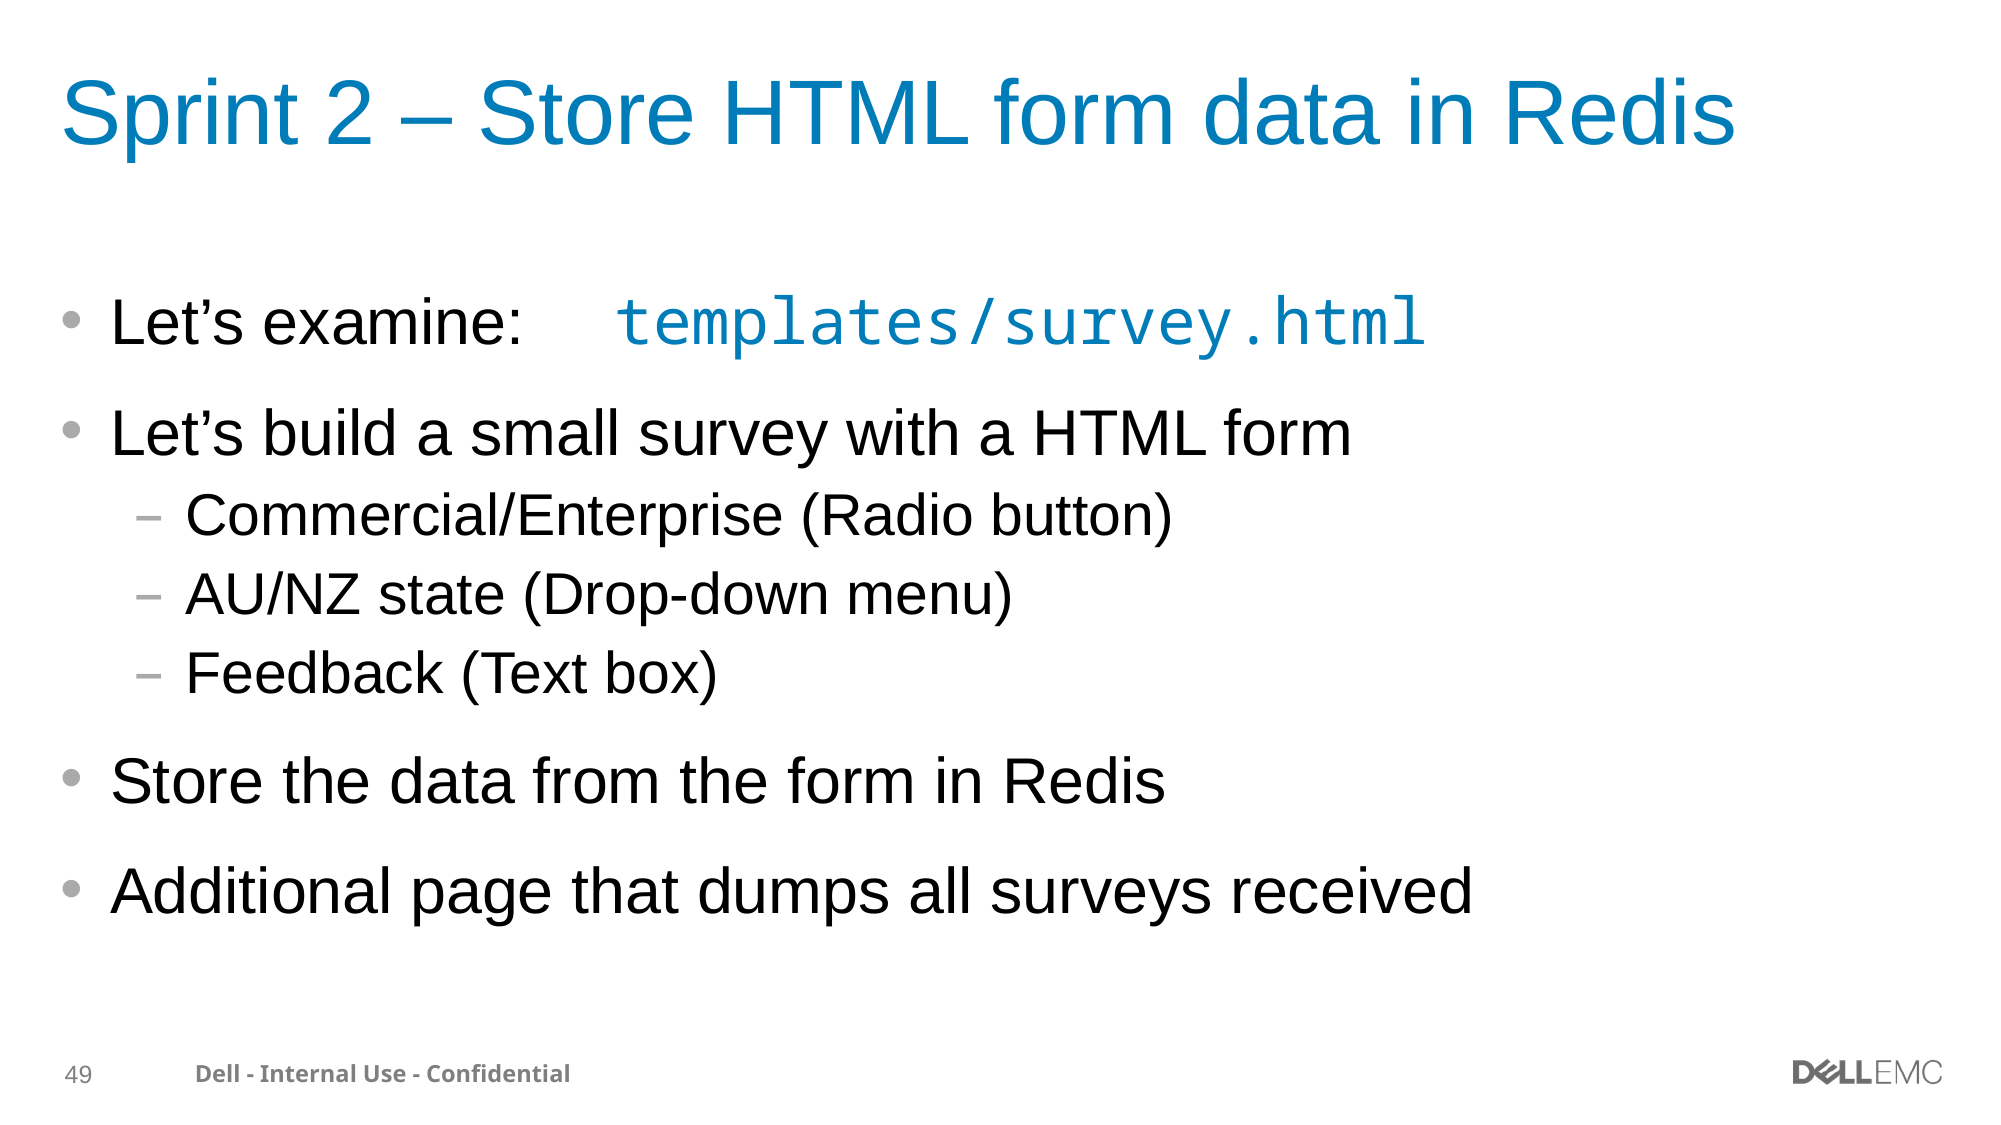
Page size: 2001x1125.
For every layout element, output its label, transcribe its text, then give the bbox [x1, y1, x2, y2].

title Sprint 2 – Store HTML form data in Redis [60, 57, 1800, 198]
picture [1793, 1058, 1942, 1085]
list Let’s examine: templates/survey.html Let’s build a small survey with a HTML form Commercial/Enterprise (Radio button) AU/NZ state (Drop-down menu) Feedback (Text box) Store the data from the form in Redis Additional page that dumps all surveys received [60, 279, 1800, 980]
